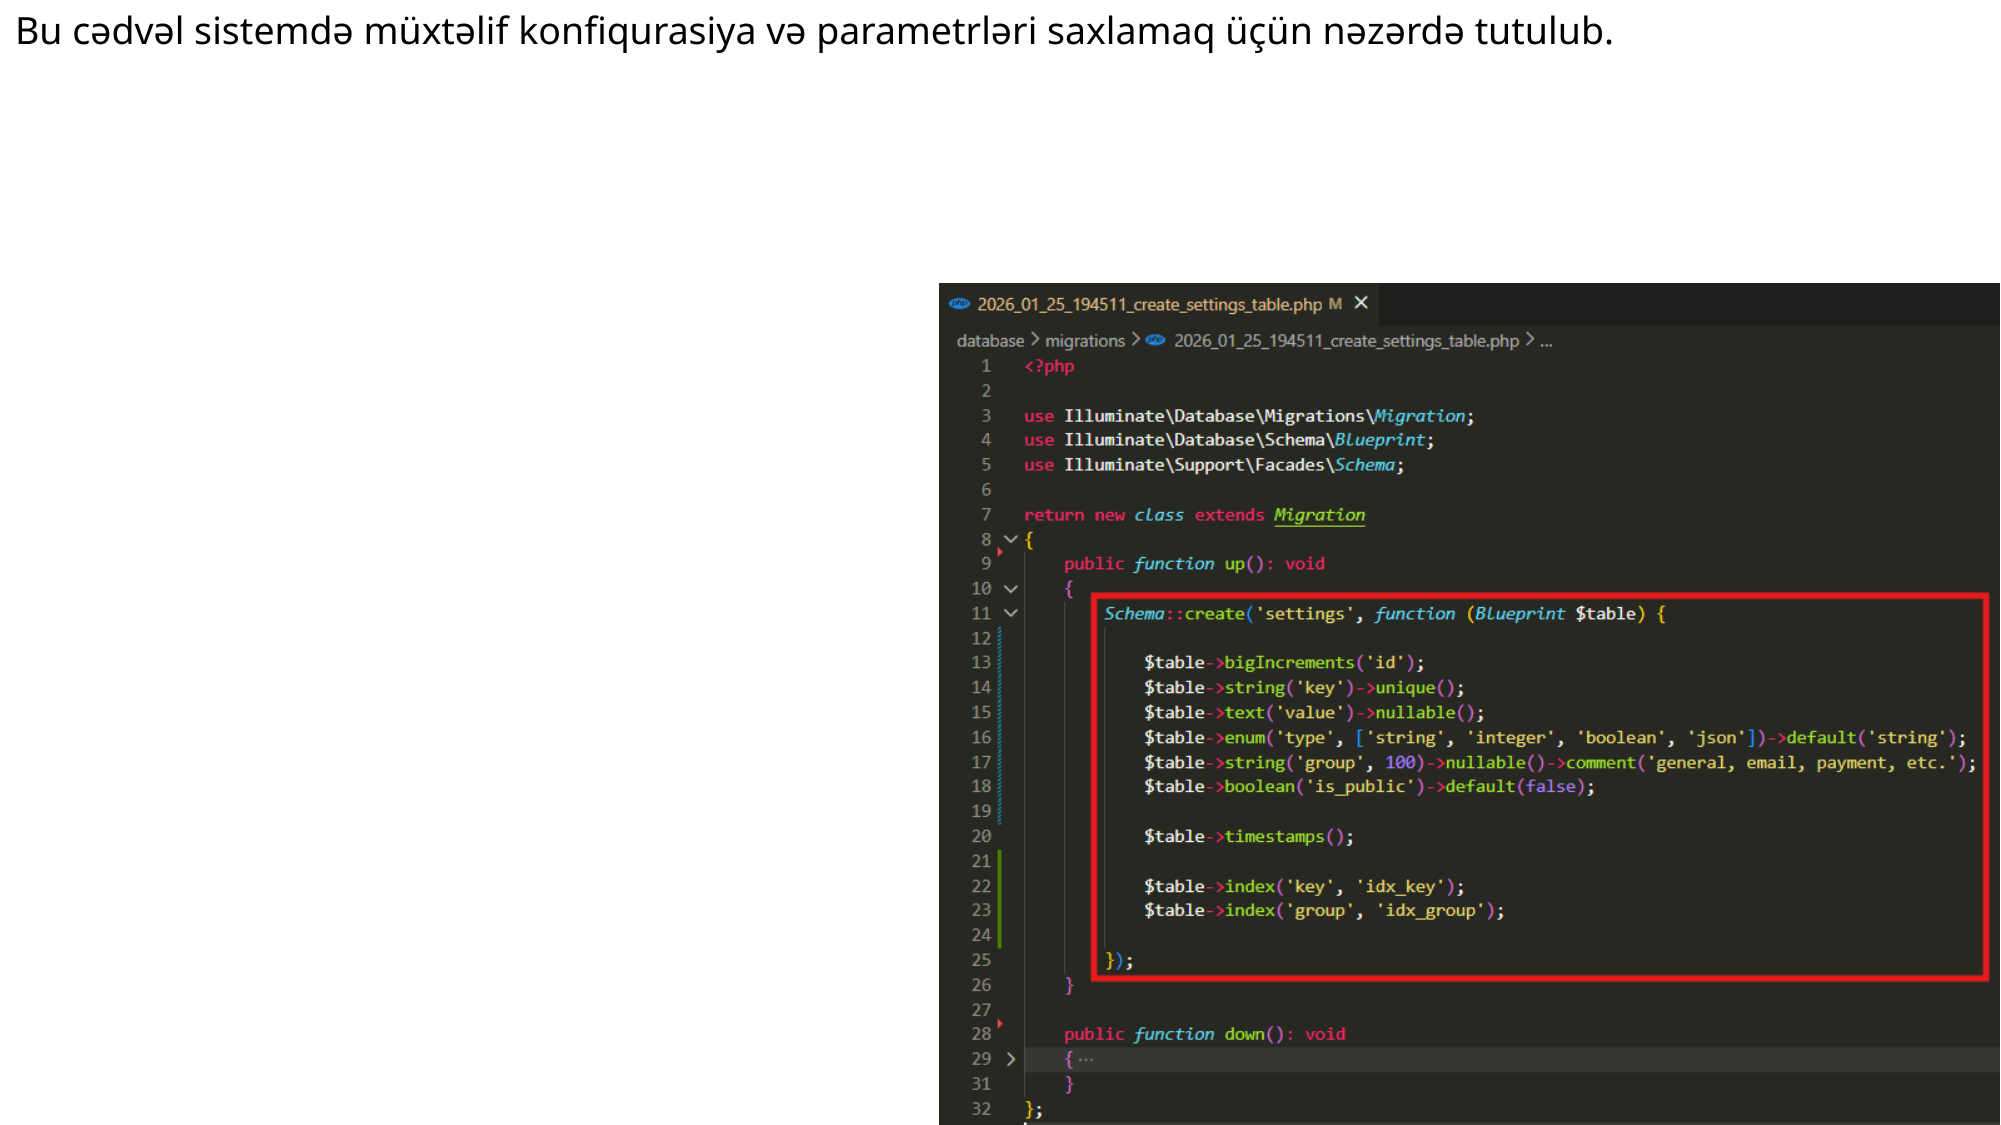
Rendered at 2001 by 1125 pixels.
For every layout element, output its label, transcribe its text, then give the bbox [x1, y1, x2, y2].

text_box Bu cədvəl sistemdə müxtəlif konfiqurasiya və parametrləri saxlamaq üçün nəzərdə tutulub. [0, 0, 2000, 60]
picture [939, 283, 2000, 1125]
